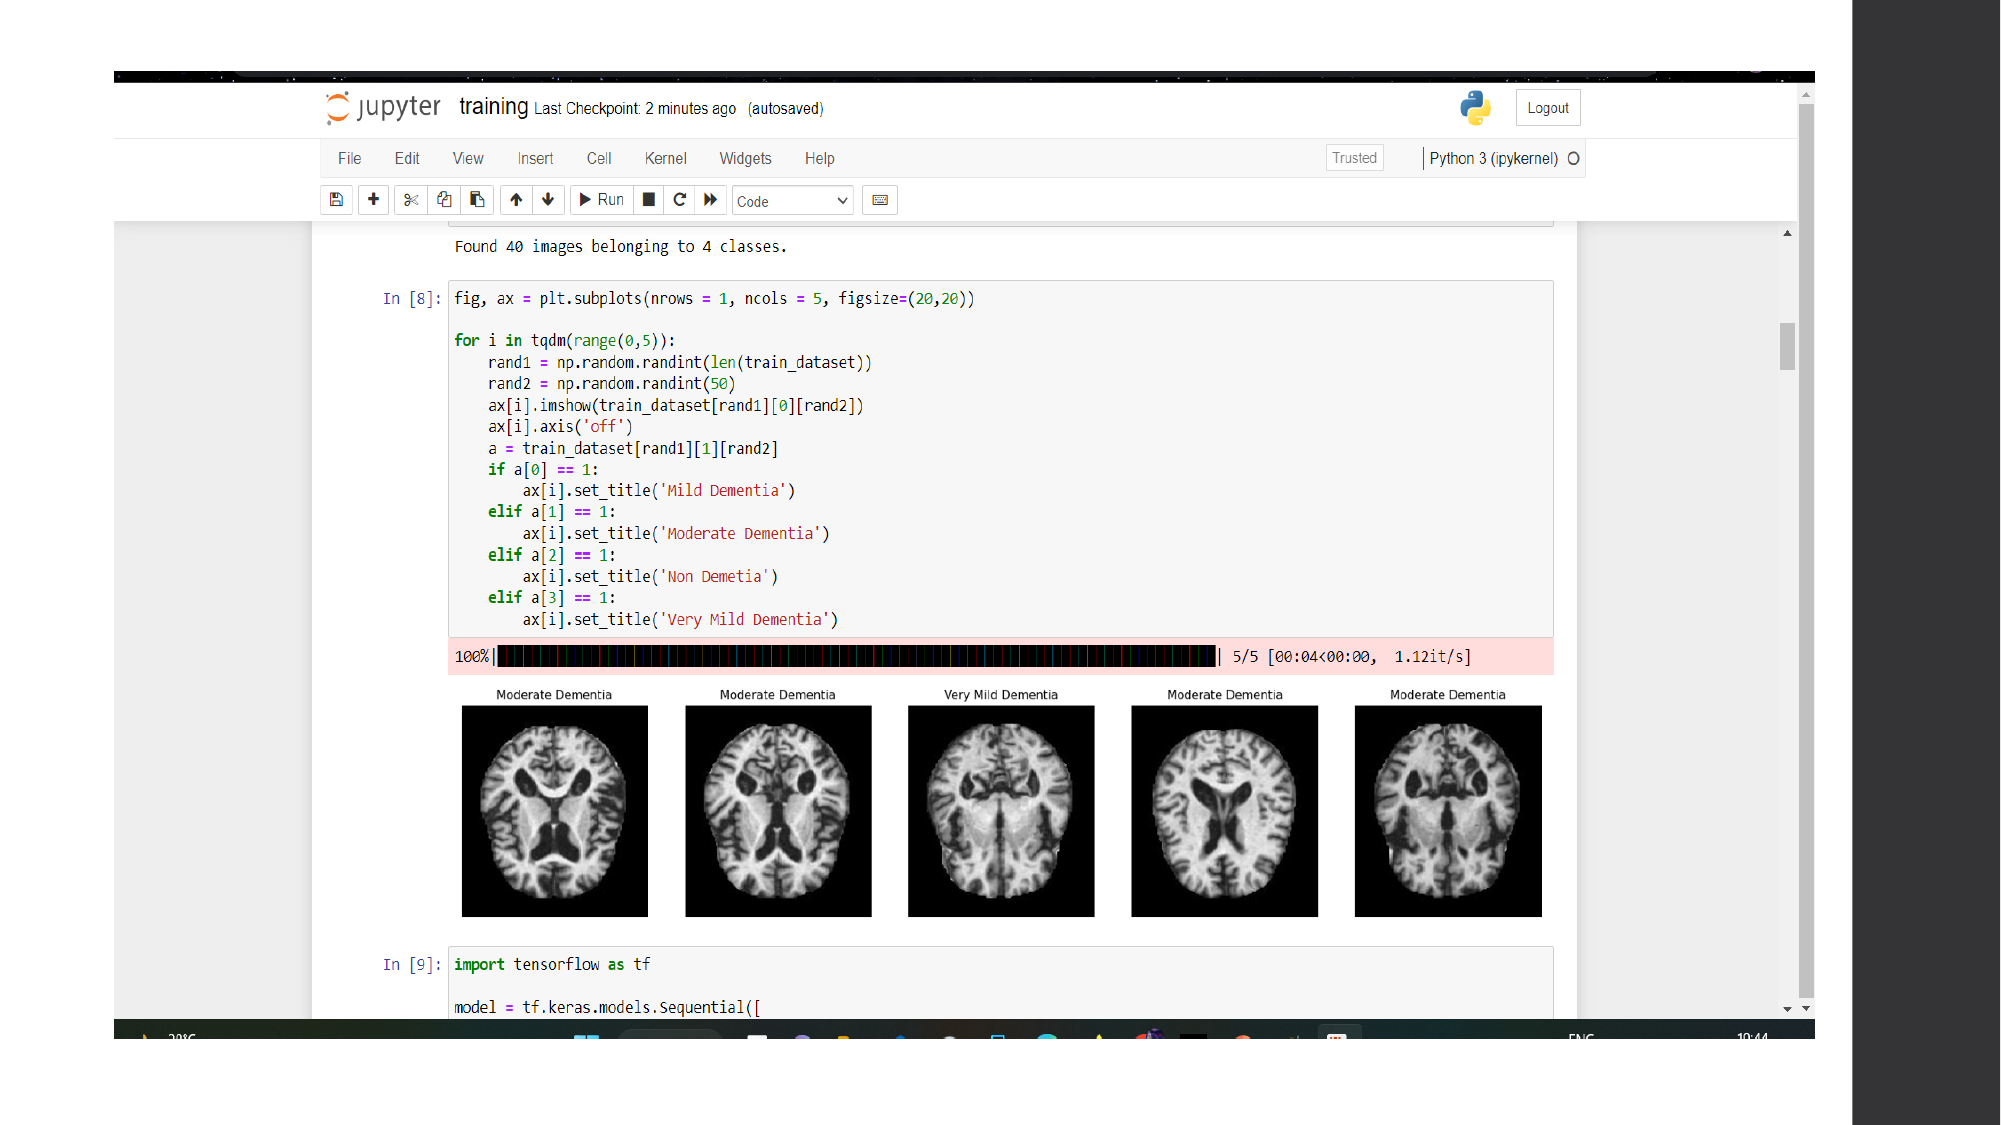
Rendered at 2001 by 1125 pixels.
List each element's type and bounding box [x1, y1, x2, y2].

list [114, 71, 1815, 1039]
